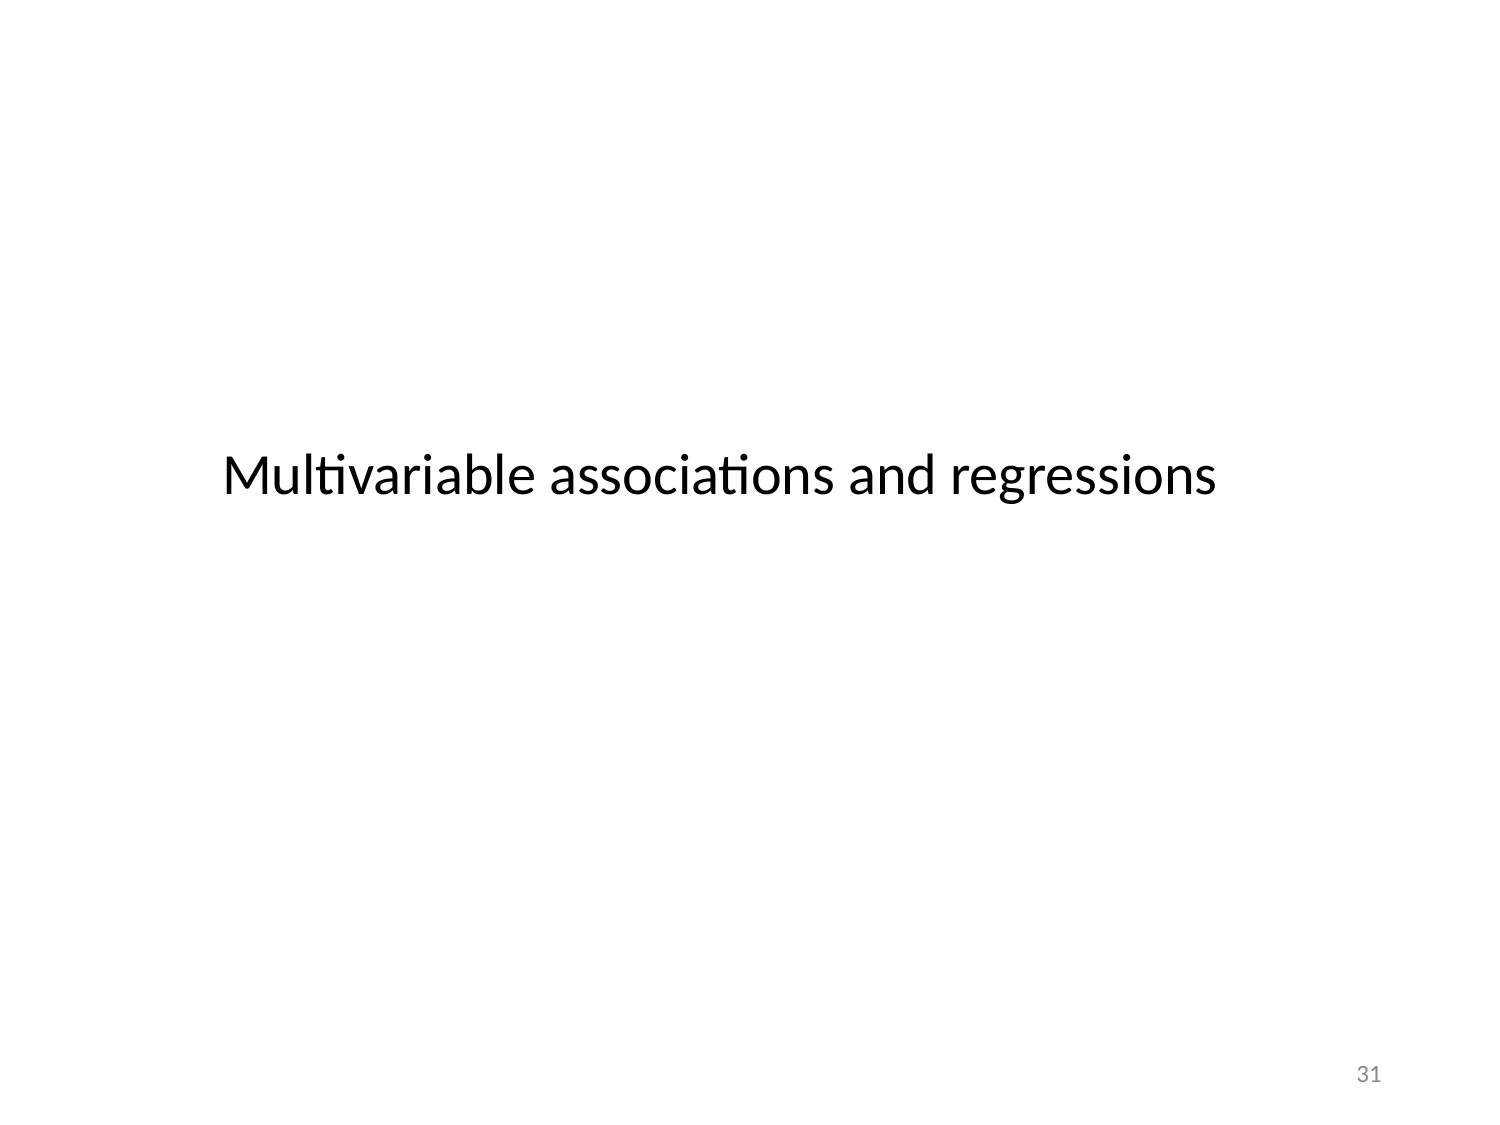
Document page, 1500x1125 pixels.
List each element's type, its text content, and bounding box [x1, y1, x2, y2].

slide_number 31 [1059, 1042, 1397, 1103]
title Multivariable associations and regressions [207, 466, 1247, 555]
